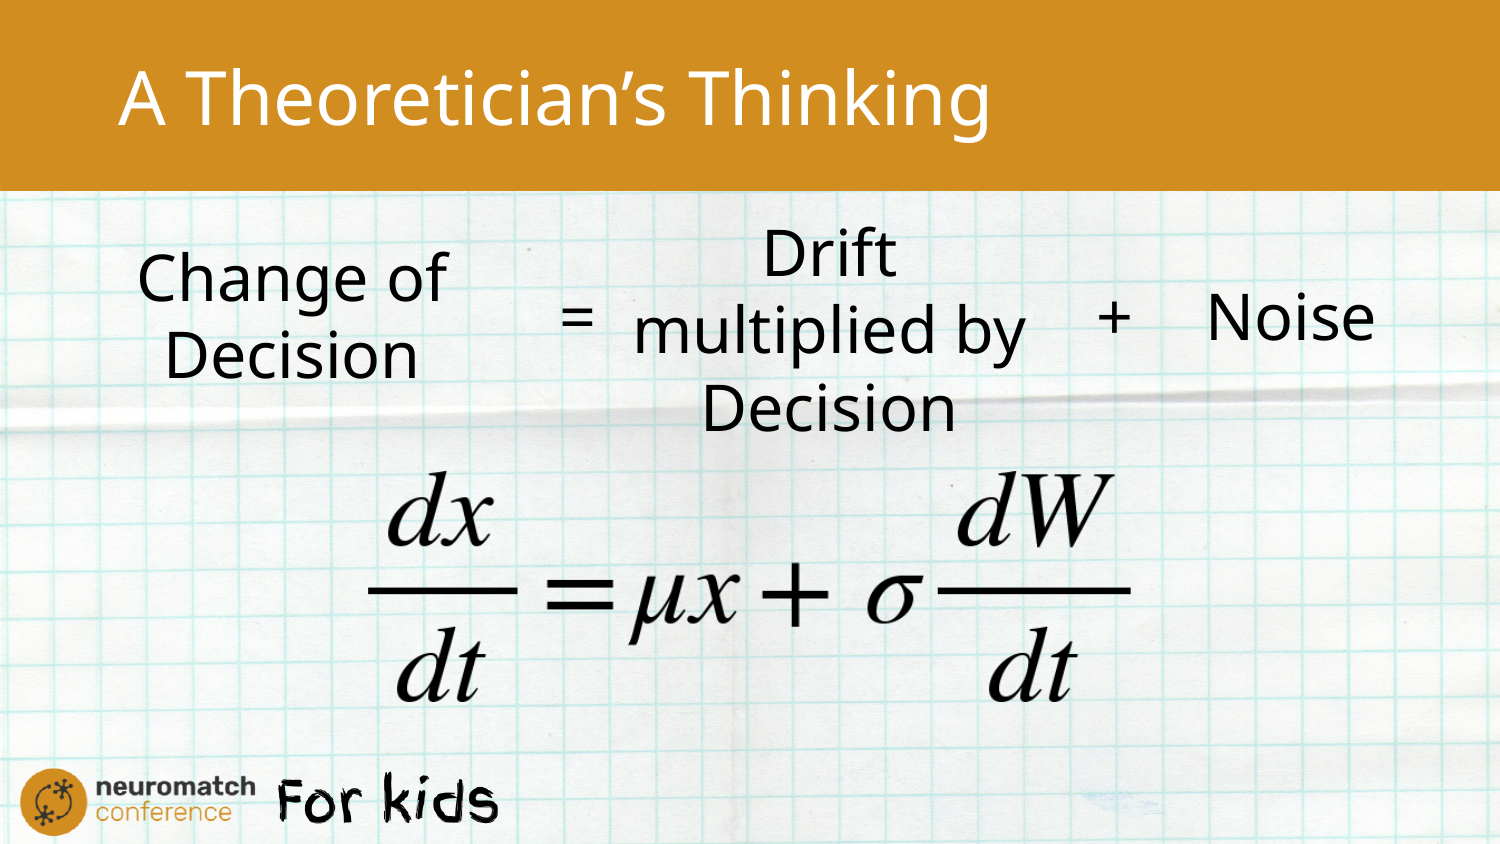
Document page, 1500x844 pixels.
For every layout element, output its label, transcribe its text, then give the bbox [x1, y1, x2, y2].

text_box Change of Decision [66, 221, 518, 407]
picture [0, 0, 1500, 844]
text_box + [1054, 260, 1176, 369]
text_box Drift multiplied by Decision [604, 196, 1055, 460]
text_box Noise [1176, 260, 1442, 369]
text_box = [517, 260, 604, 369]
title A Theoretician’s Thinking [103, 31, 1397, 170]
